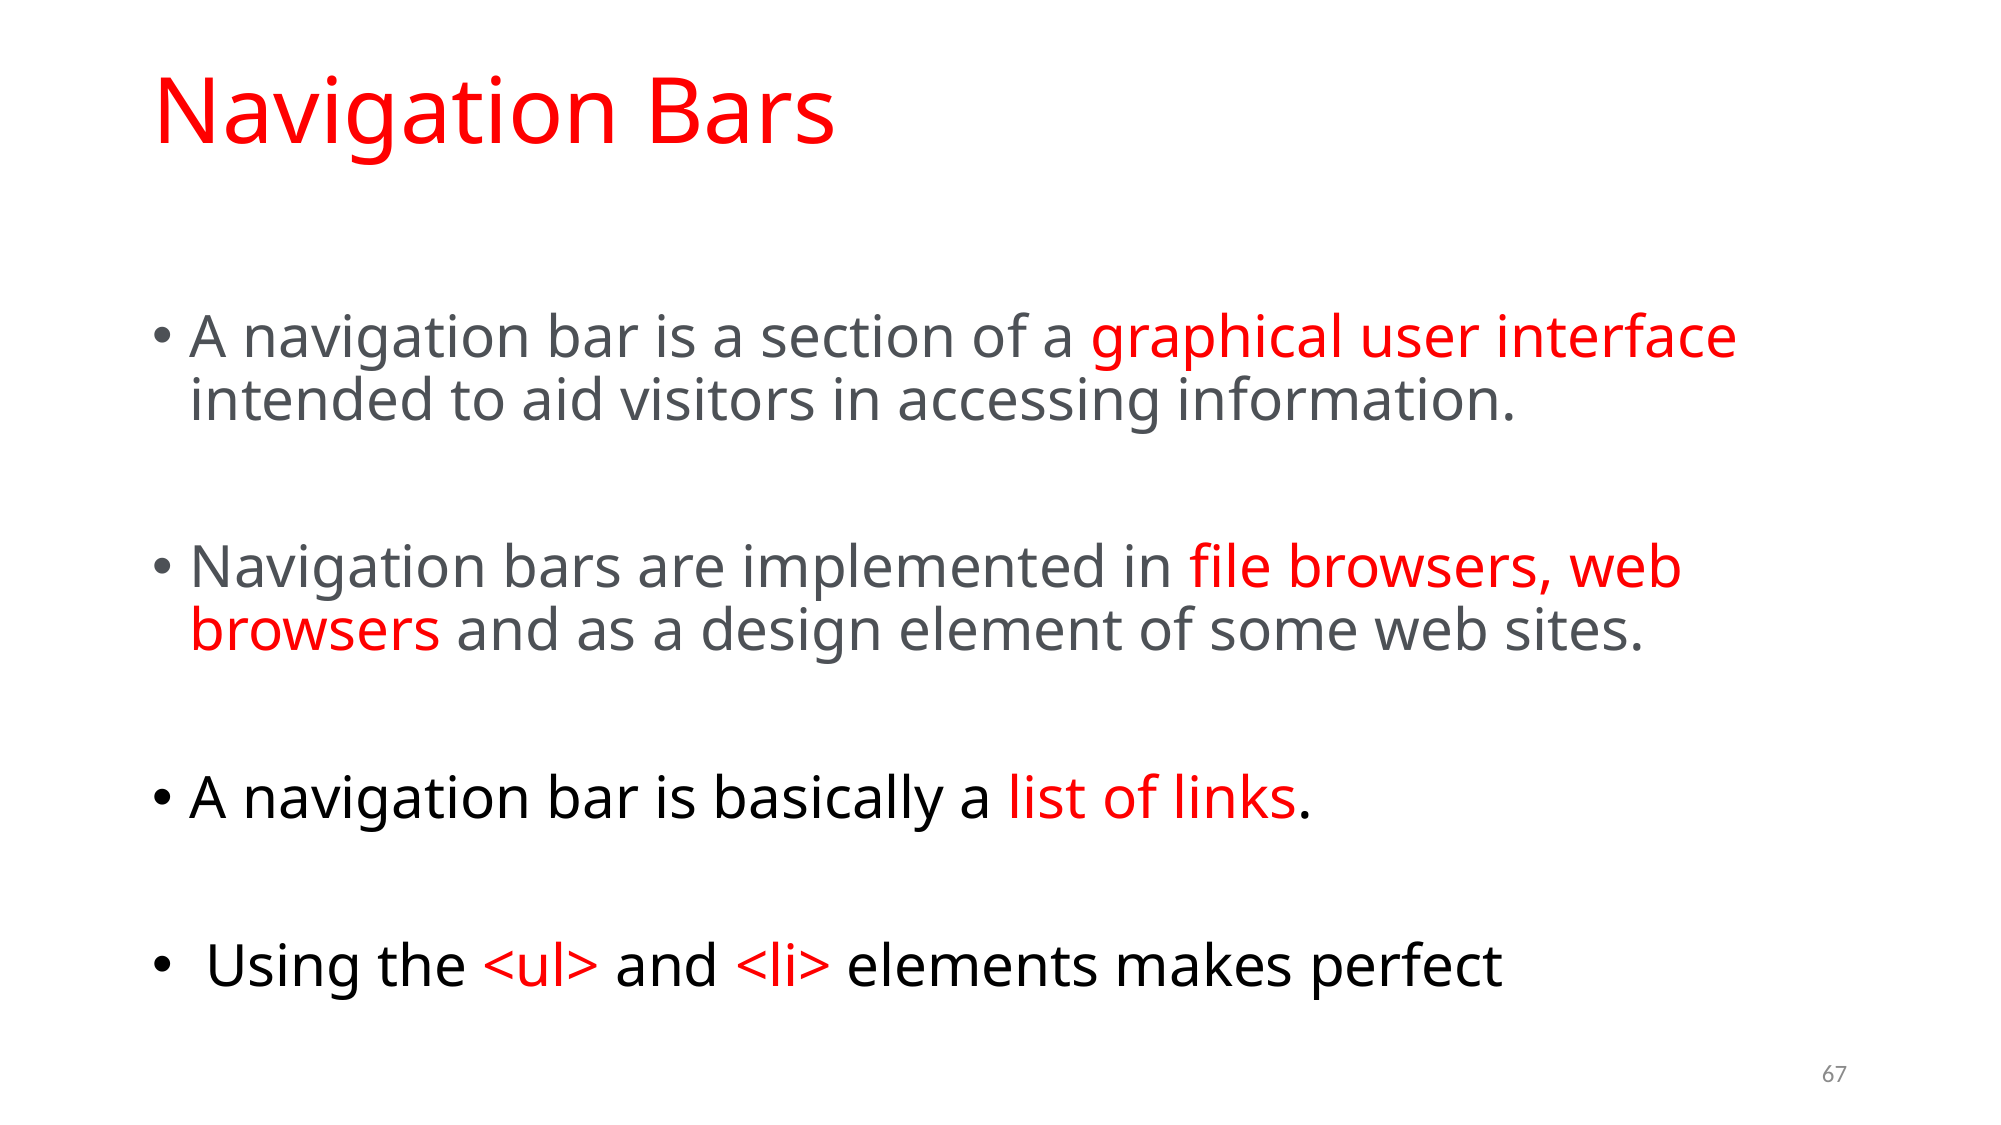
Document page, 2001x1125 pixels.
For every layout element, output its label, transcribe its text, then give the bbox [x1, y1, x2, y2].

title Navigation Bars [137, 59, 1863, 278]
list A navigation bar is a section of a graphical user interface intended to aid visitors in accessing information. Navigation bars are implemented in file browsers, web browsers and as a design element of some web sites. A navigation bar is basically a list of links. Using the <ul> and <li> elements makes perfect [137, 299, 1863, 1014]
slide_number 67 [1412, 1042, 1863, 1103]
